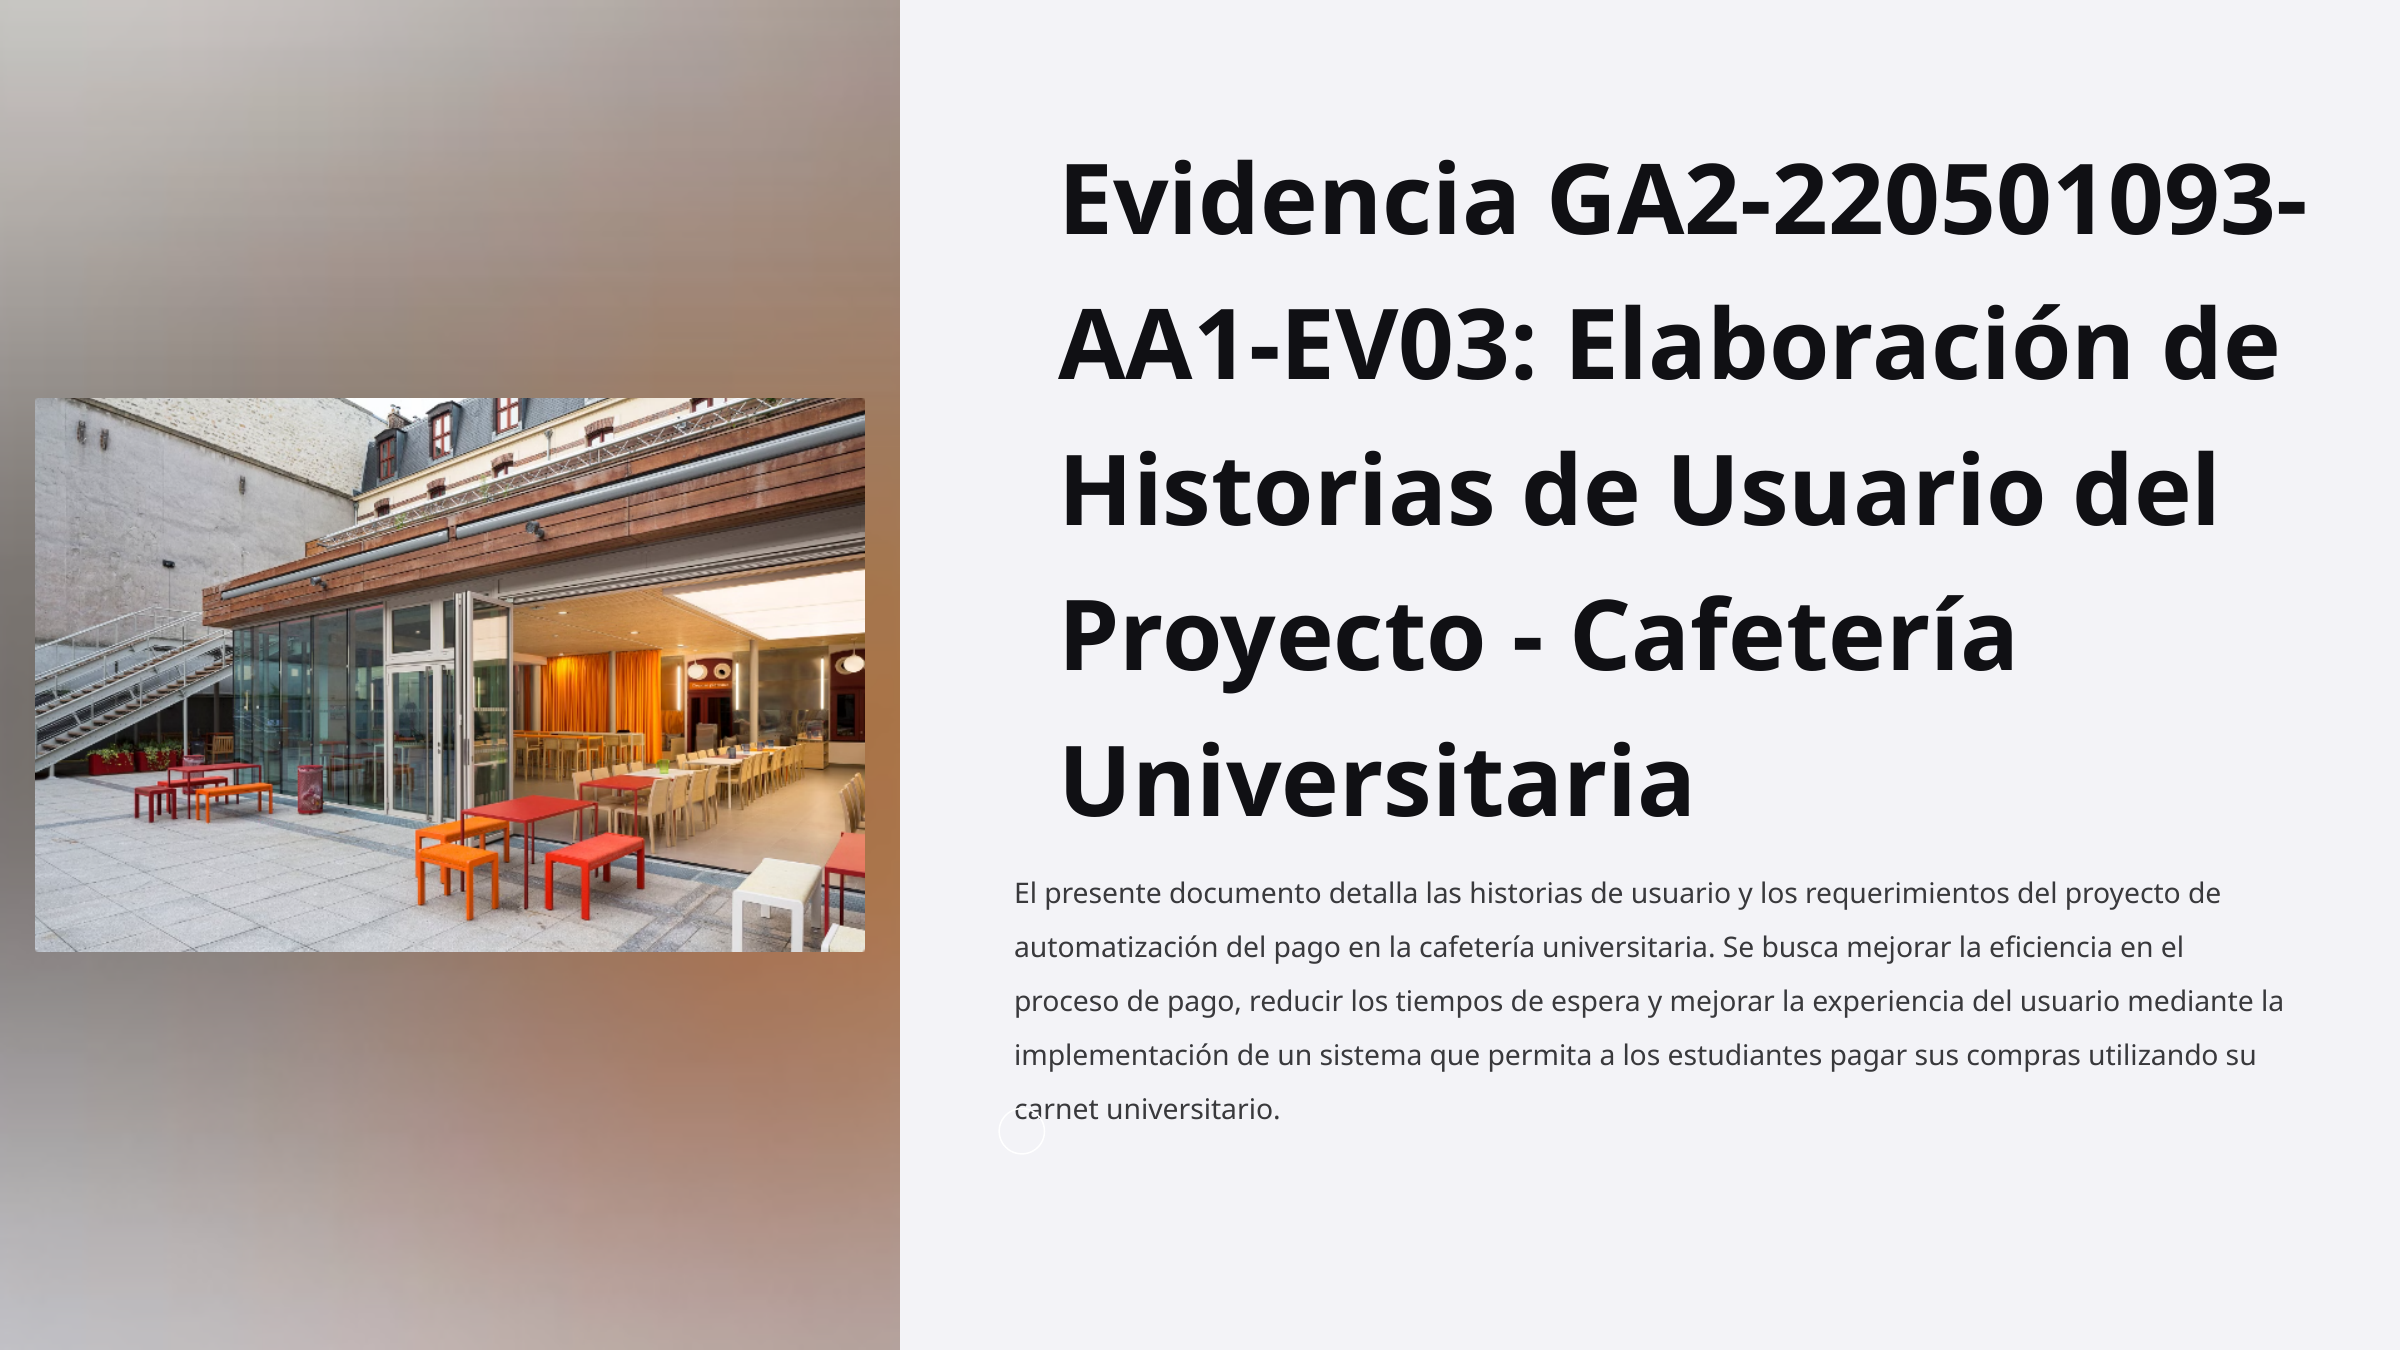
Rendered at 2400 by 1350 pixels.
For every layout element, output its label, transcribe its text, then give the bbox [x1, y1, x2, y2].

text_box [902, 0, 2400, 1350]
text_box Evidencia GA2-220501093-AA1-EV03: Elaboración de Historias de Usuario del Proyecto - Cafetería Universitaria [1043, 100, 2345, 713]
text_box El presente documento detalla las historias de usuario y los requerimientos del proyecto de automatización del pago en la cafetería universitaria. Se busca mejorar la eficiencia en el proceso de pago, reducir los tiempos de espera y mejorar la experiencia del usuario mediante la implementación de un sistema que permita a los estudiantes pagar sus compras utilizando su carnet universitario. [999, 847, 2301, 1075]
text_box [999, 1108, 1045, 1154]
picture [0, 0, 901, 1350]
